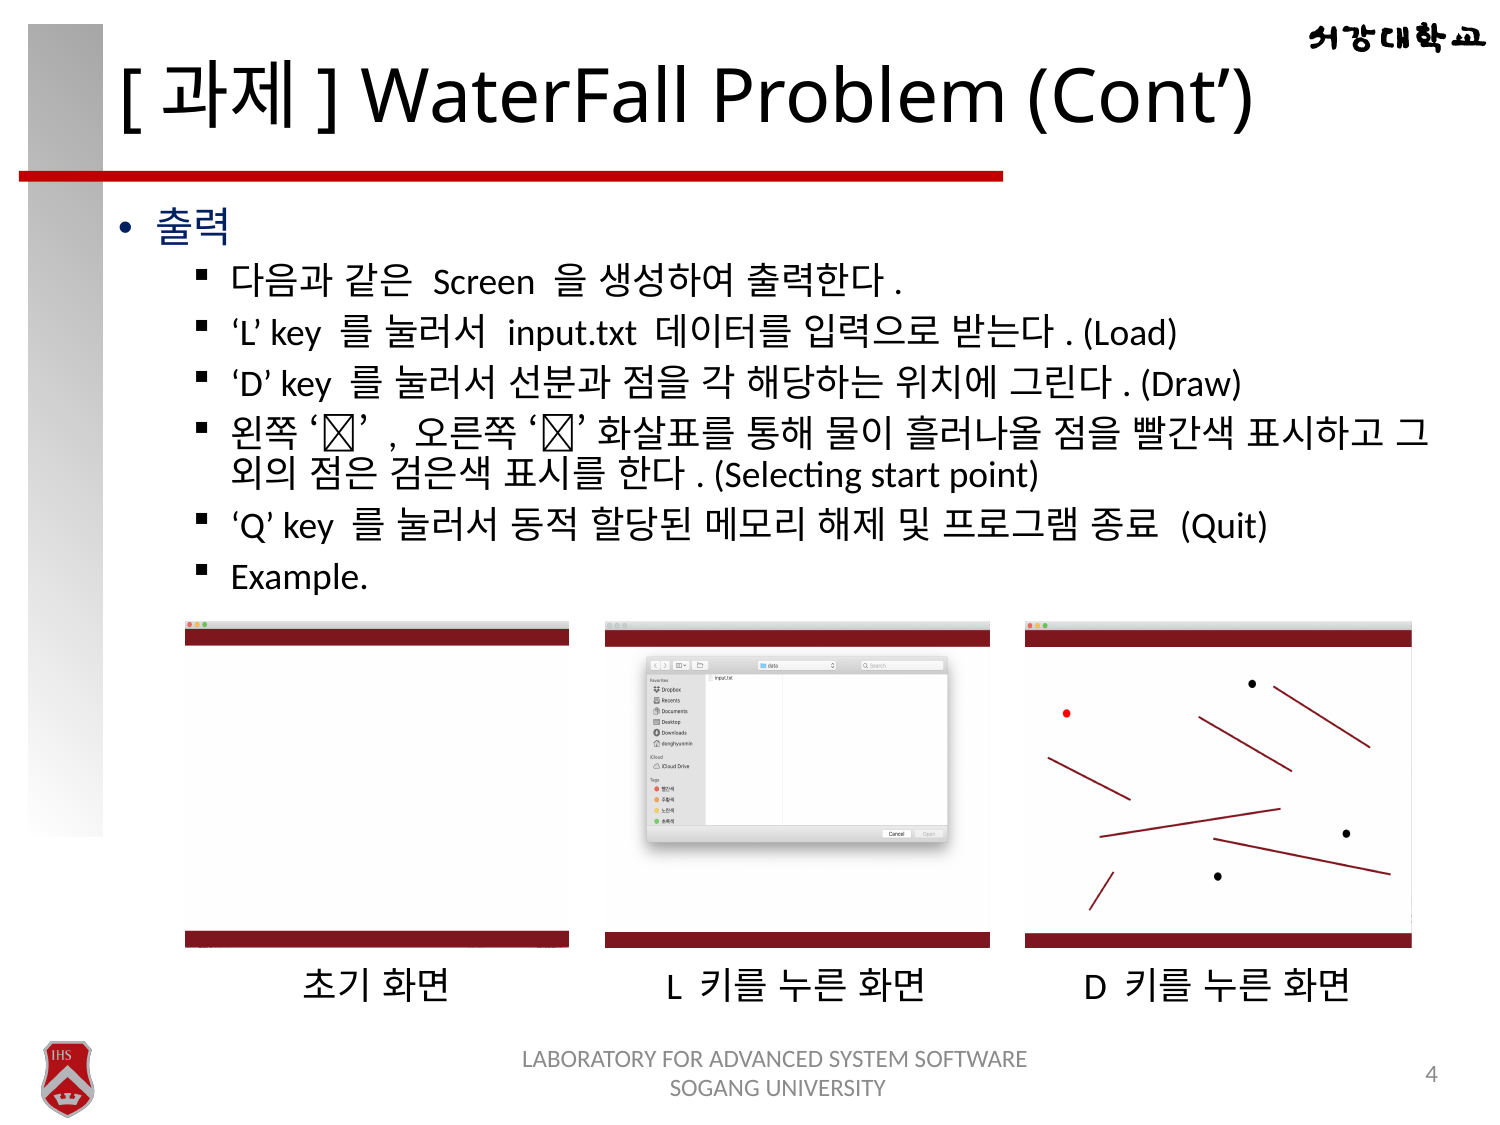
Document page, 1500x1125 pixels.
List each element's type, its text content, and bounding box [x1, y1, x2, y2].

text_box D 키를 누른 화면 [1068, 954, 1368, 1015]
picture [29, 1041, 106, 1118]
slide_number 4 [1115, 1042, 1454, 1103]
title [과제] WaterFall Problem (Cont’) [103, 35, 1458, 162]
text_box 초기 화면 [287, 954, 467, 1015]
footer LABORATORY FOR ADVANCED SYSTEM SOFTWARE SOGANG UNIVERSITY [440, 1041, 1116, 1103]
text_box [185, 621, 1412, 948]
list 출력 다음과 같은 Screen 을 생성하여 출력한다. ‘L’ key 를 눌러서 input.txt 데이터를 입력으로 받는다. (Load) ‘D’ key 를 눌러서 선분과 점을 각 해당하는 위치에 그린다. (Draw) 왼쪽 ‘’ , 오른쪽 ‘’ 화살표를 통해 물이 흘러나올 점을 빨간색 표시하고 그 외의 점은 검은색 표시를 한다. (Selecting start point) ‘Q’ key 를 눌러서 동적 할당된 메모리 해제 및 프로그램 종료 (Quit) Example. [103, 199, 1458, 1036]
text_box L 키를 누른 화면 [651, 954, 943, 1015]
picture [1306, 21, 1488, 54]
